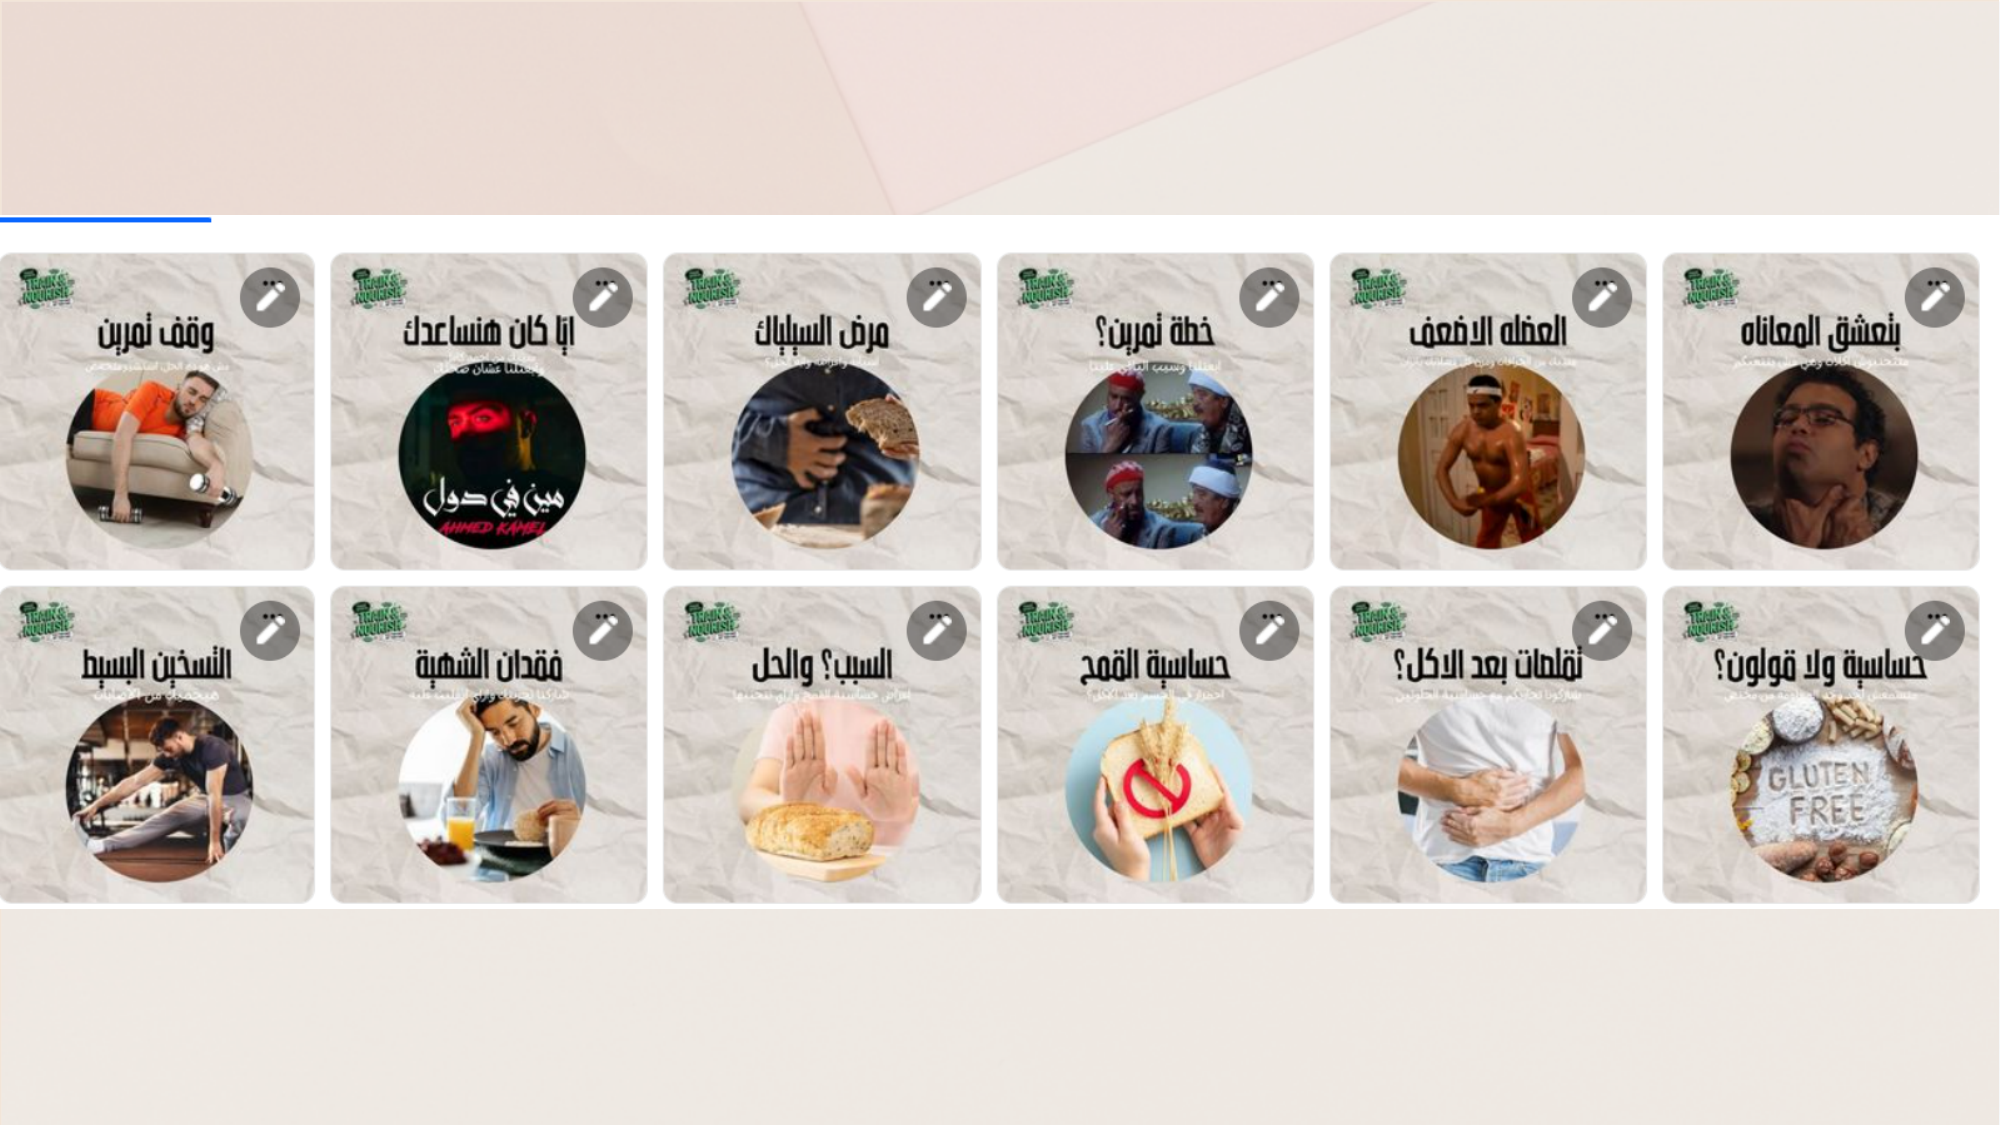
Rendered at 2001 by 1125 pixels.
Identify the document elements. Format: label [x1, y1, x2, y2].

picture [0, 215, 2000, 910]
